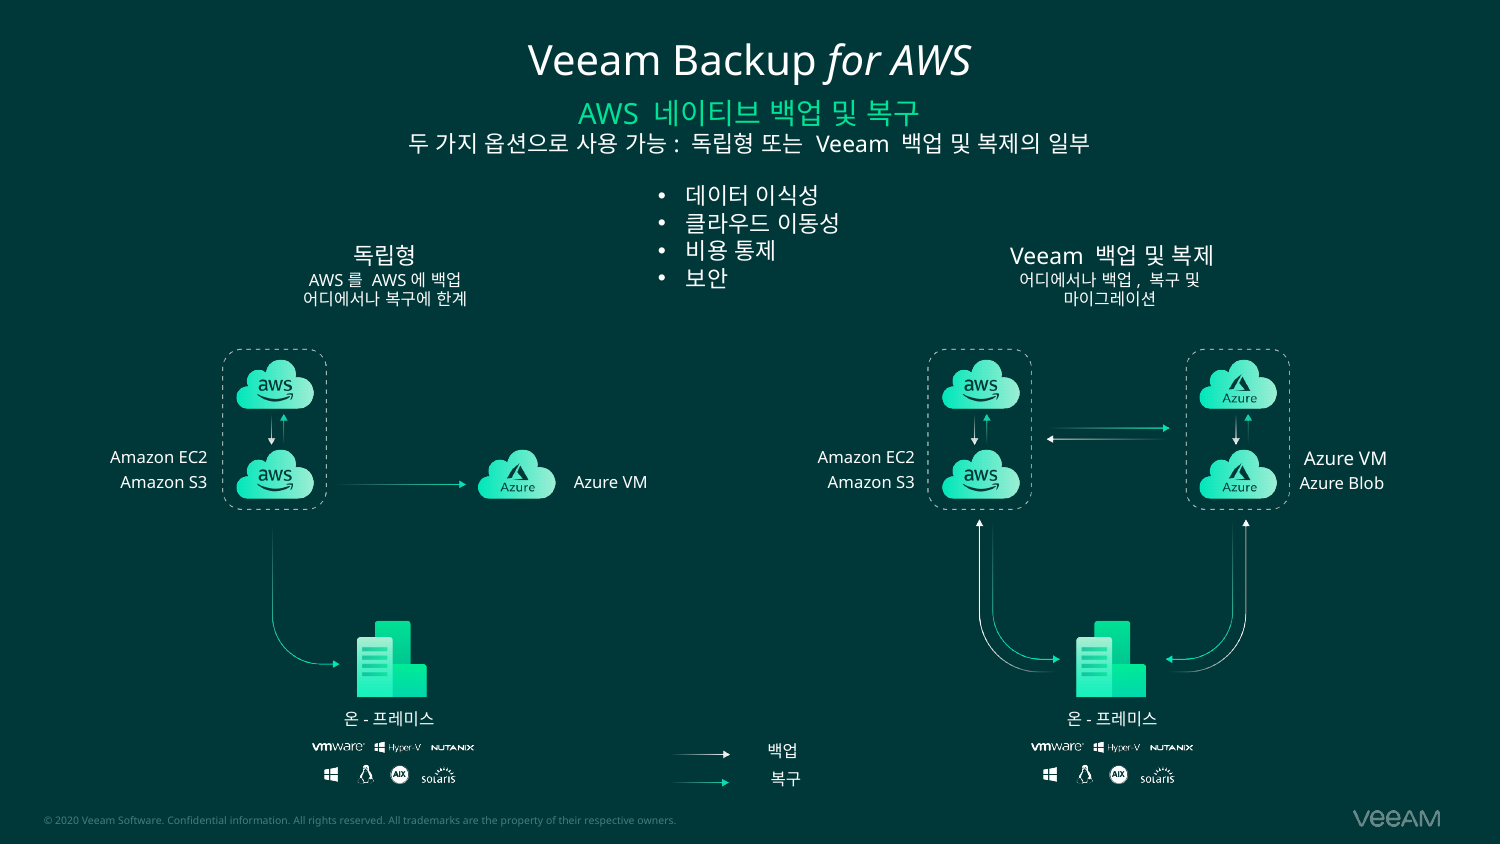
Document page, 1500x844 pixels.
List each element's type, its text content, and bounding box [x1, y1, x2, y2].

text_box AWS 네이티브 백업 및 복구 두 가지 옵션으로 사용 가능: 독립형 또는 Veeam 백업 및 복제의 일부 [408, 94, 1091, 158]
text_box Azure VM [1303, 446, 1388, 469]
text_box 데이터 이식성 클라우드 이동성 비용 통제 보안 [657, 181, 842, 292]
picture [222, 348, 1290, 787]
text_box Amazon EC2 [110, 446, 208, 467]
text_box Veeam 백업 및 복제 어디에서나 백업, 복구 및 마이그레이션 [1010, 241, 1215, 310]
picture [1353, 810, 1440, 827]
text_box 독립형 AWS를 AWS에 백업 어디에서나 복구에 한계 [303, 241, 468, 310]
text_box Azure Blob [1299, 472, 1385, 493]
text_box Veeam Backup for AWS [527, 33, 972, 84]
text_box Amazon S3 [120, 472, 208, 493]
